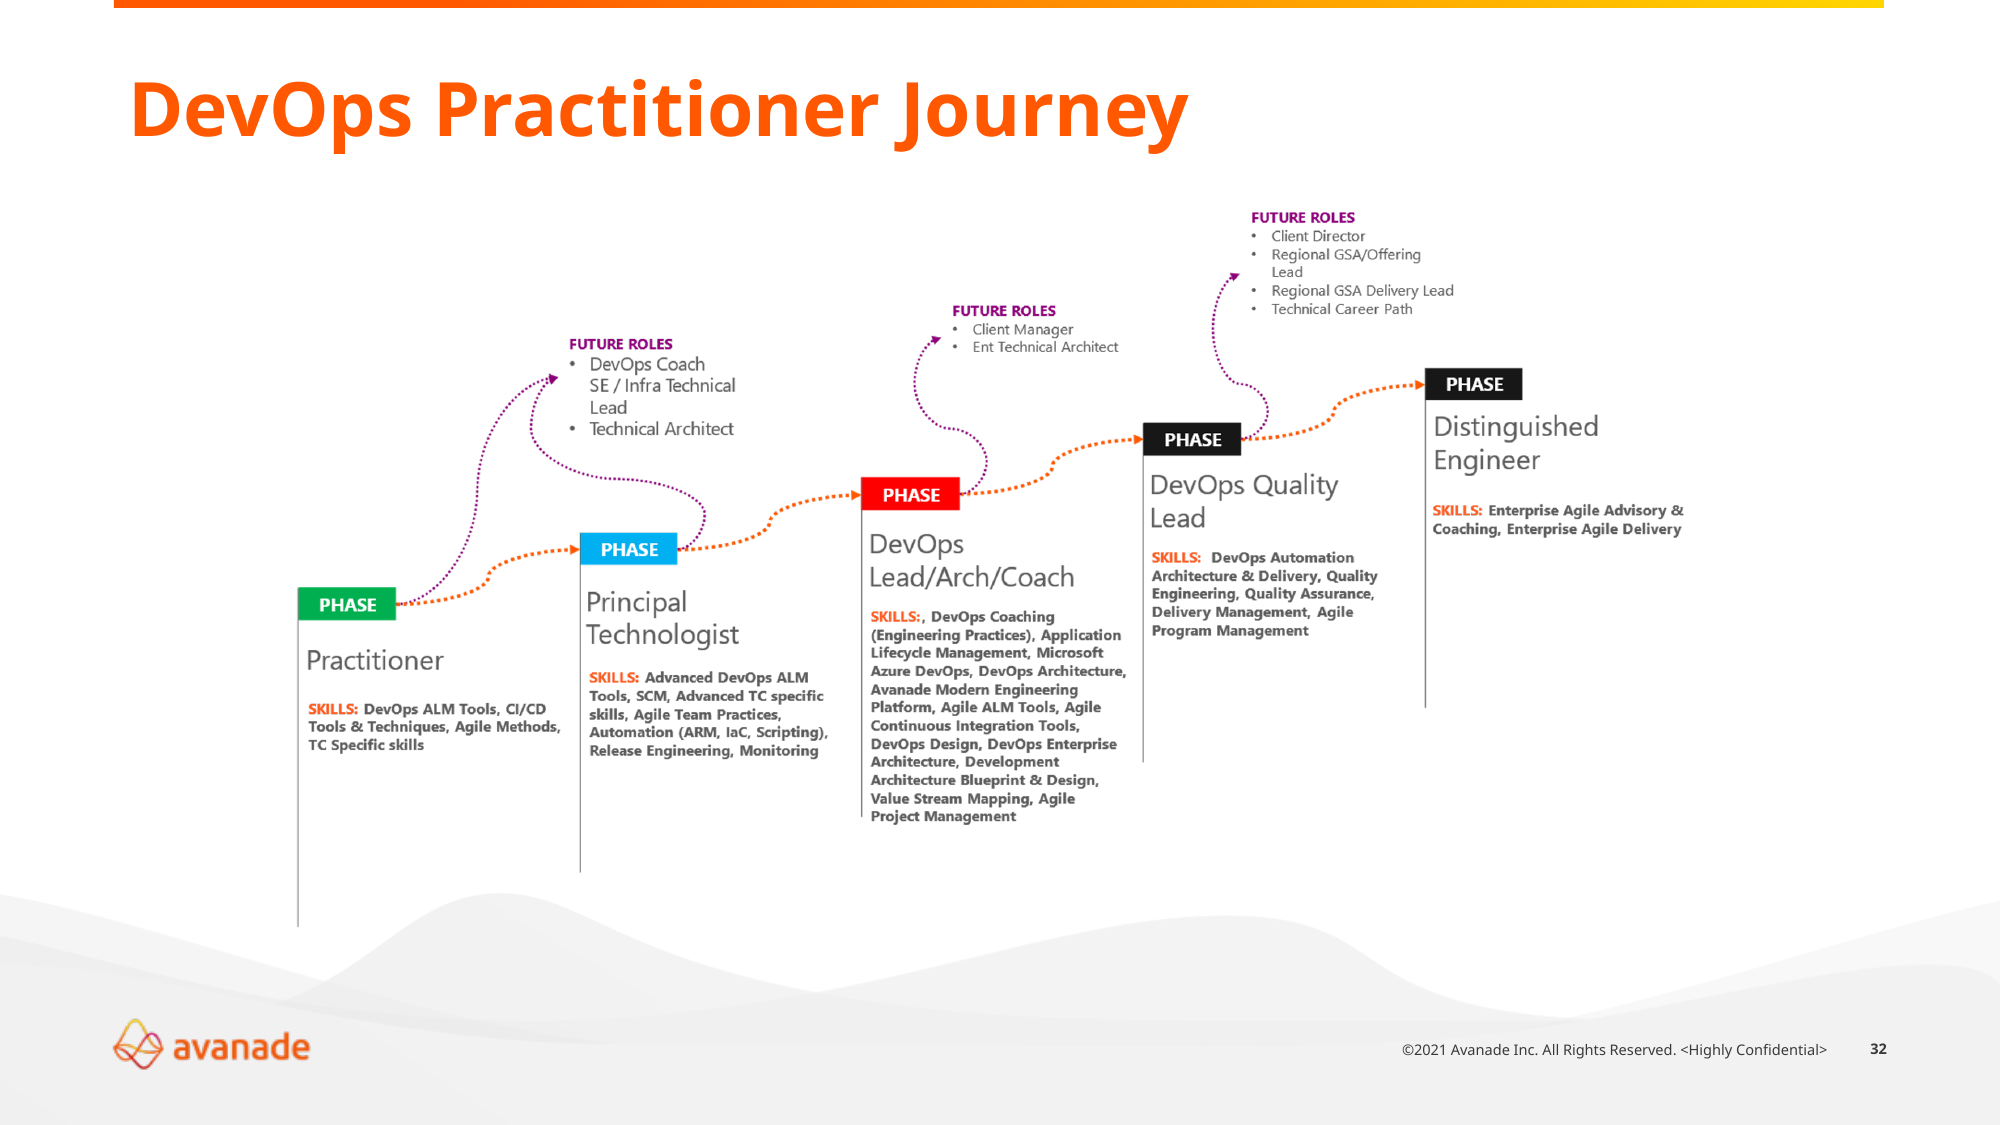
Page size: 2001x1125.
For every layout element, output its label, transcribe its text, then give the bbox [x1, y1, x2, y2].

picture [0, 879, 2000, 1125]
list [289, 202, 1706, 928]
title DevOps Practitioner Journey [113, 64, 1883, 228]
